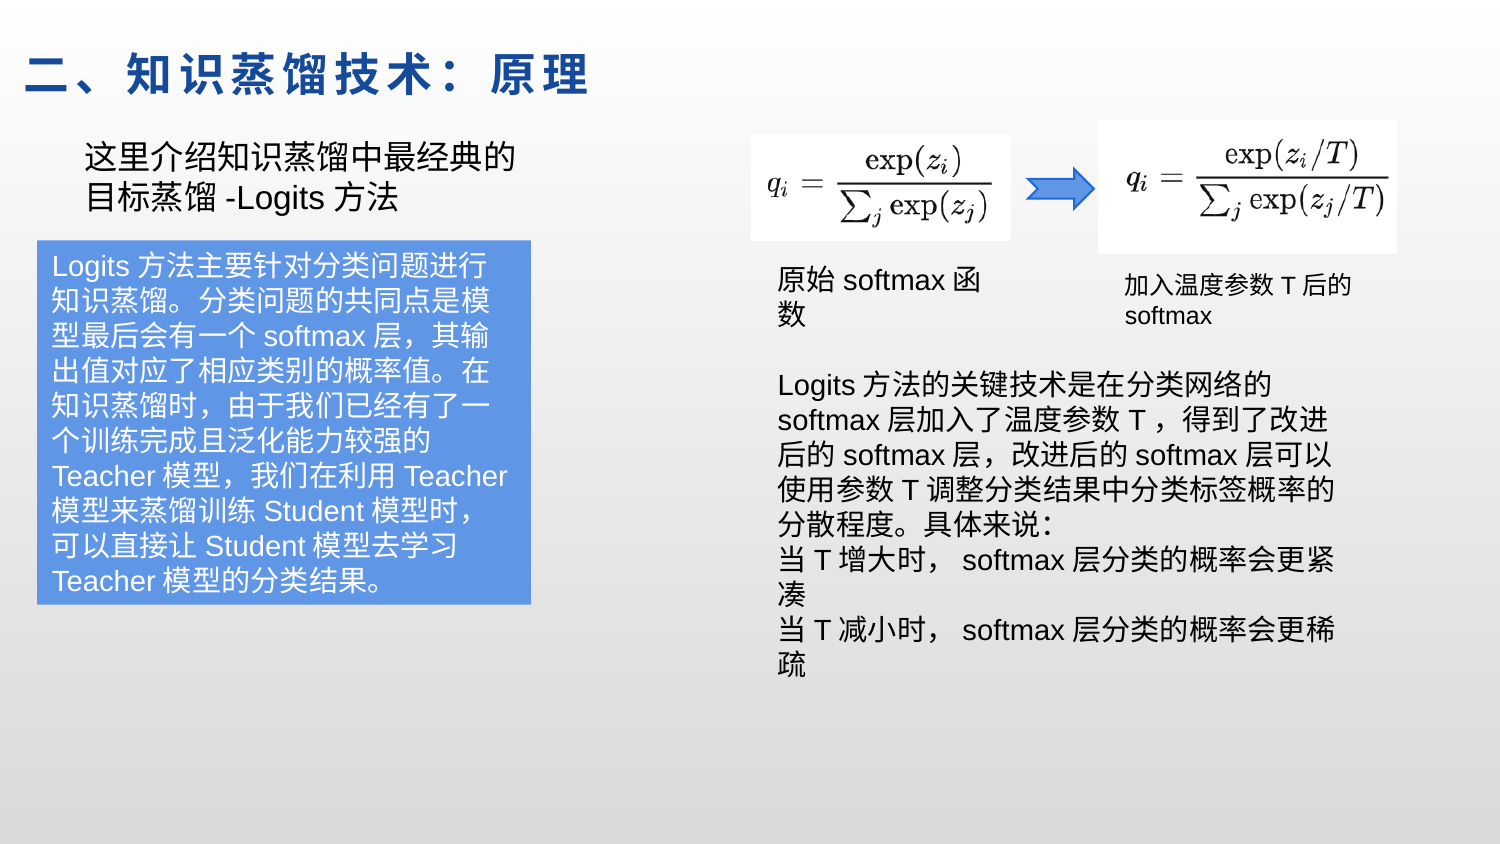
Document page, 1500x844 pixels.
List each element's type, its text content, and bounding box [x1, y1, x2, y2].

text_box [1025, 166, 1096, 211]
text_box 加入温度参数T后的softmax [1110, 262, 1457, 338]
text_box Logits方法主要针对分类问题进行知识蒸馏。分类问题的共同点是模型最后会有一个softmax层，其输出值对应了相应类别的概率值。在知识蒸馏时，由于我们已经有了一个训练完成且泛化能力较强的Teacher模型，我们在利用Teacher模型来蒸馏训练Student模型时，可以直接让Student模型去学习Teacher模型的分类结果。 [37, 240, 531, 605]
text_box Logits方法的关键技术是在分类网络的softmax层加入了温度参数T，得到了改进后的softmax层，改进后的softmax层可以使用参数T调整分类结果中分类标签概率的分散程度。具体来说： 当T增大时，softmax层分类的概率会更紧凑 当T减小时，softmax层分类的概率会更稀疏 [762, 358, 1364, 724]
text_box 这里介绍知识蒸馏中最经典的 目标蒸馏-Logits方法 [69, 128, 642, 224]
picture [1098, 120, 1397, 254]
text_box 原始softmax函数 [762, 253, 1023, 339]
picture [751, 134, 1011, 241]
text_box 二、知识蒸馏技术：原理 [8, 24, 875, 122]
